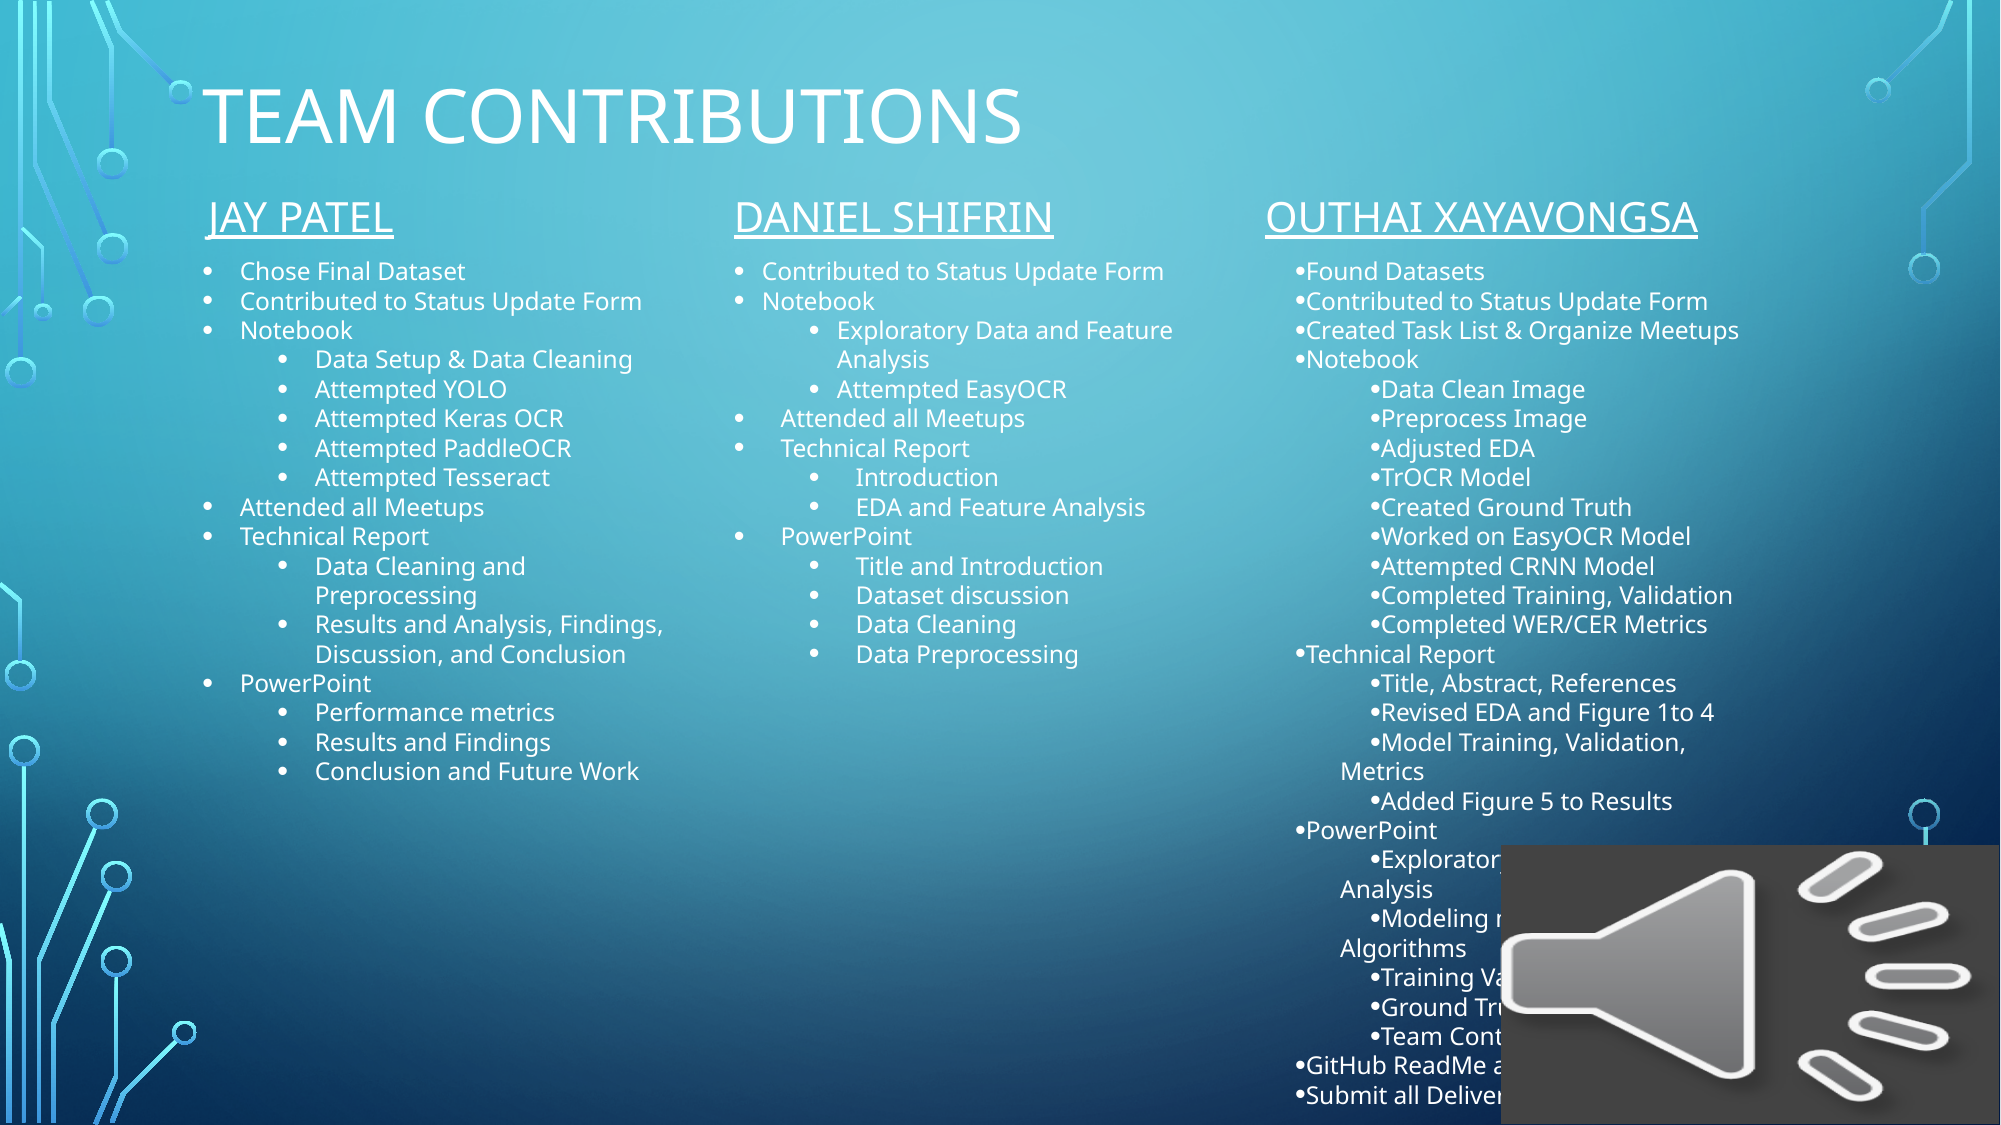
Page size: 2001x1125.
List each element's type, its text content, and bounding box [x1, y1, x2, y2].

picture [1499, 843, 2000, 1125]
list Chose Final Dataset Contributed to Status Update Form Notebook Data Setup & Data Cleaning Attempted YOLO Attempted Keras OCR Attempted PaddleOCR Attempted Tesseract Attended all Meetups Technical Report Data Cleaning and Preprocessing Results and Analysis, Findings, Discussion, and Conclusion PowerPoint Performance metrics Results and Findings Conclusion and Future Work [187, 248, 689, 1052]
text_box Outhai xayavongsa [1250, 175, 1782, 249]
text_box Contributed to Status Update Form Notebook Exploratory Data and Feature Analysis Attempted EasyOCR Attended all Meetups Technical Report Introduction EDA and Feature Analysis PowerPoint Title and Introduction Dataset discussion Data Cleaning Data Preprocessing [718, 249, 1250, 1052]
list Jay patel [193, 175, 683, 248]
title Team contributions [187, 62, 1813, 176]
text_box Daniel shifrin [718, 175, 1250, 249]
text_box Found Datasets Contributed to Status Update Form Created Task List & Organize Meetups Notebook Data Clean Image Preprocess Image Adjusted EDA TrOCR Model Created Ground Truth Worked on EasyOCR Model Attempted CRNN Model Completed Training, Validation Completed WER/CER Metrics Technical Report Title, Abstract, References Revised EDA and Figure 1to 4 Model Training, Validation, Metrics Added Figure 5 to Results PowerPoint Exploratory Data and Feature Analysis Modeling methods and Algorithms Training Validation Ground Truth Team Contributions GitHub ReadMe and Organization Submit all Deliverables [1250, 249, 1782, 1052]
